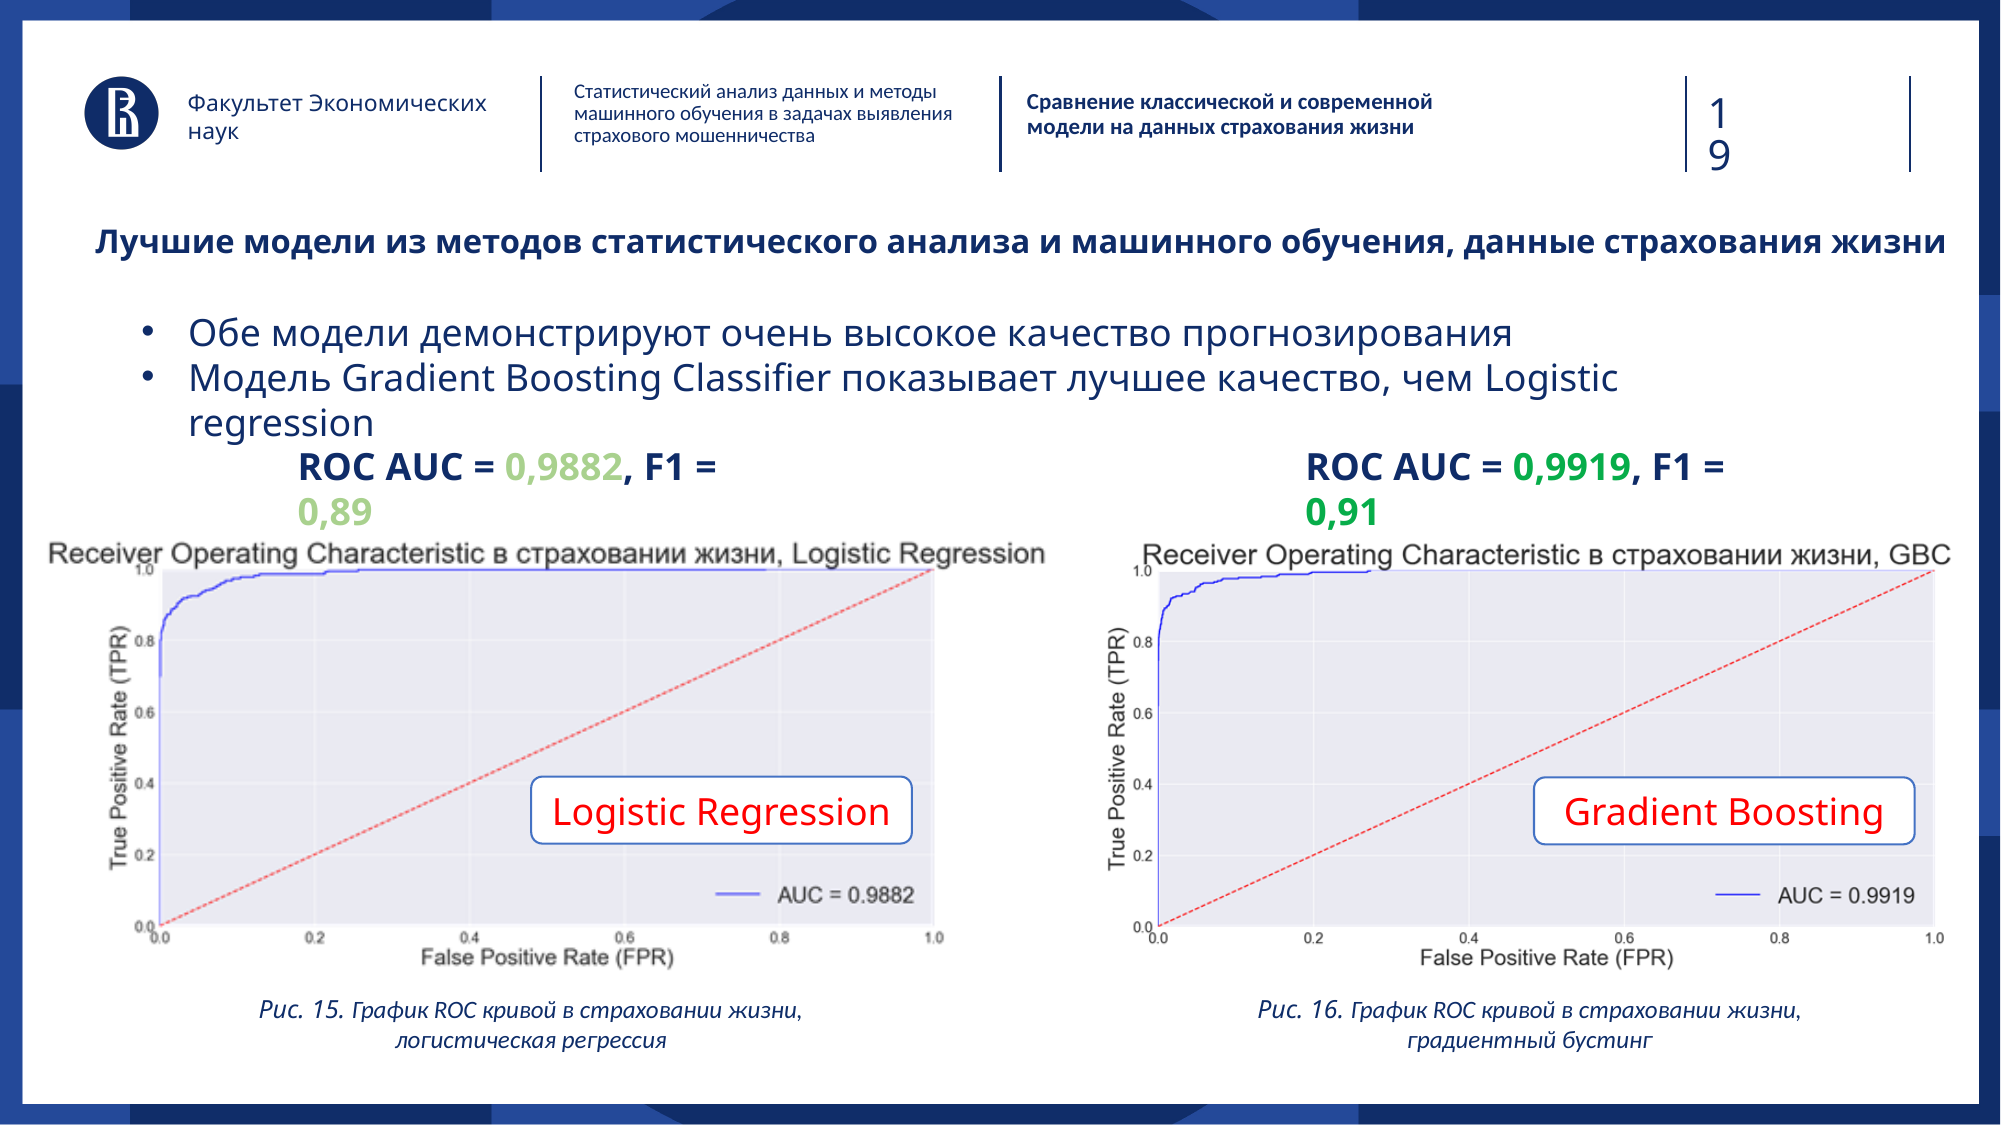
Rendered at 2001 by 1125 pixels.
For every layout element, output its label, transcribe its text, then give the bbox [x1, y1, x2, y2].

text_box Статистический анализ данных и методы машинного обучения в задачах выявления страхового мошенничества [574, 80, 974, 169]
text_box Рис. 16. График ROC кривой в страховании жизни, градиентный бустинг [1216, 986, 1844, 1062]
text_box Сравнение классической и современной модели на данных страхования жизни [1026, 89, 1512, 157]
slide_number 19 [1707, 86, 1734, 138]
text_box Факультет Экономических наук [187, 88, 500, 157]
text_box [1533, 777, 1915, 845]
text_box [530, 776, 913, 844]
text_box ROC AUC = 0,9882, F1 = 0,89 [289, 436, 773, 538]
picture [0, 0, 2001, 1125]
text_box Обе модели демонстрируют очень высокое качество прогнозирования Модель Gradient Boosting Classifier показывает лучшее качество, чем Logistic regression [126, 301, 1740, 451]
text_box Рис. 15. График ROC кривой в страховании жизни, логистическая регрессия [217, 986, 845, 1062]
title Лучшие модели из методов статистического анализа и машинного обучения, данные страхования жизни [94, 188, 1956, 298]
text_box ROC AUC = 0,9919, F1 = 0,91 [1297, 436, 1763, 539]
